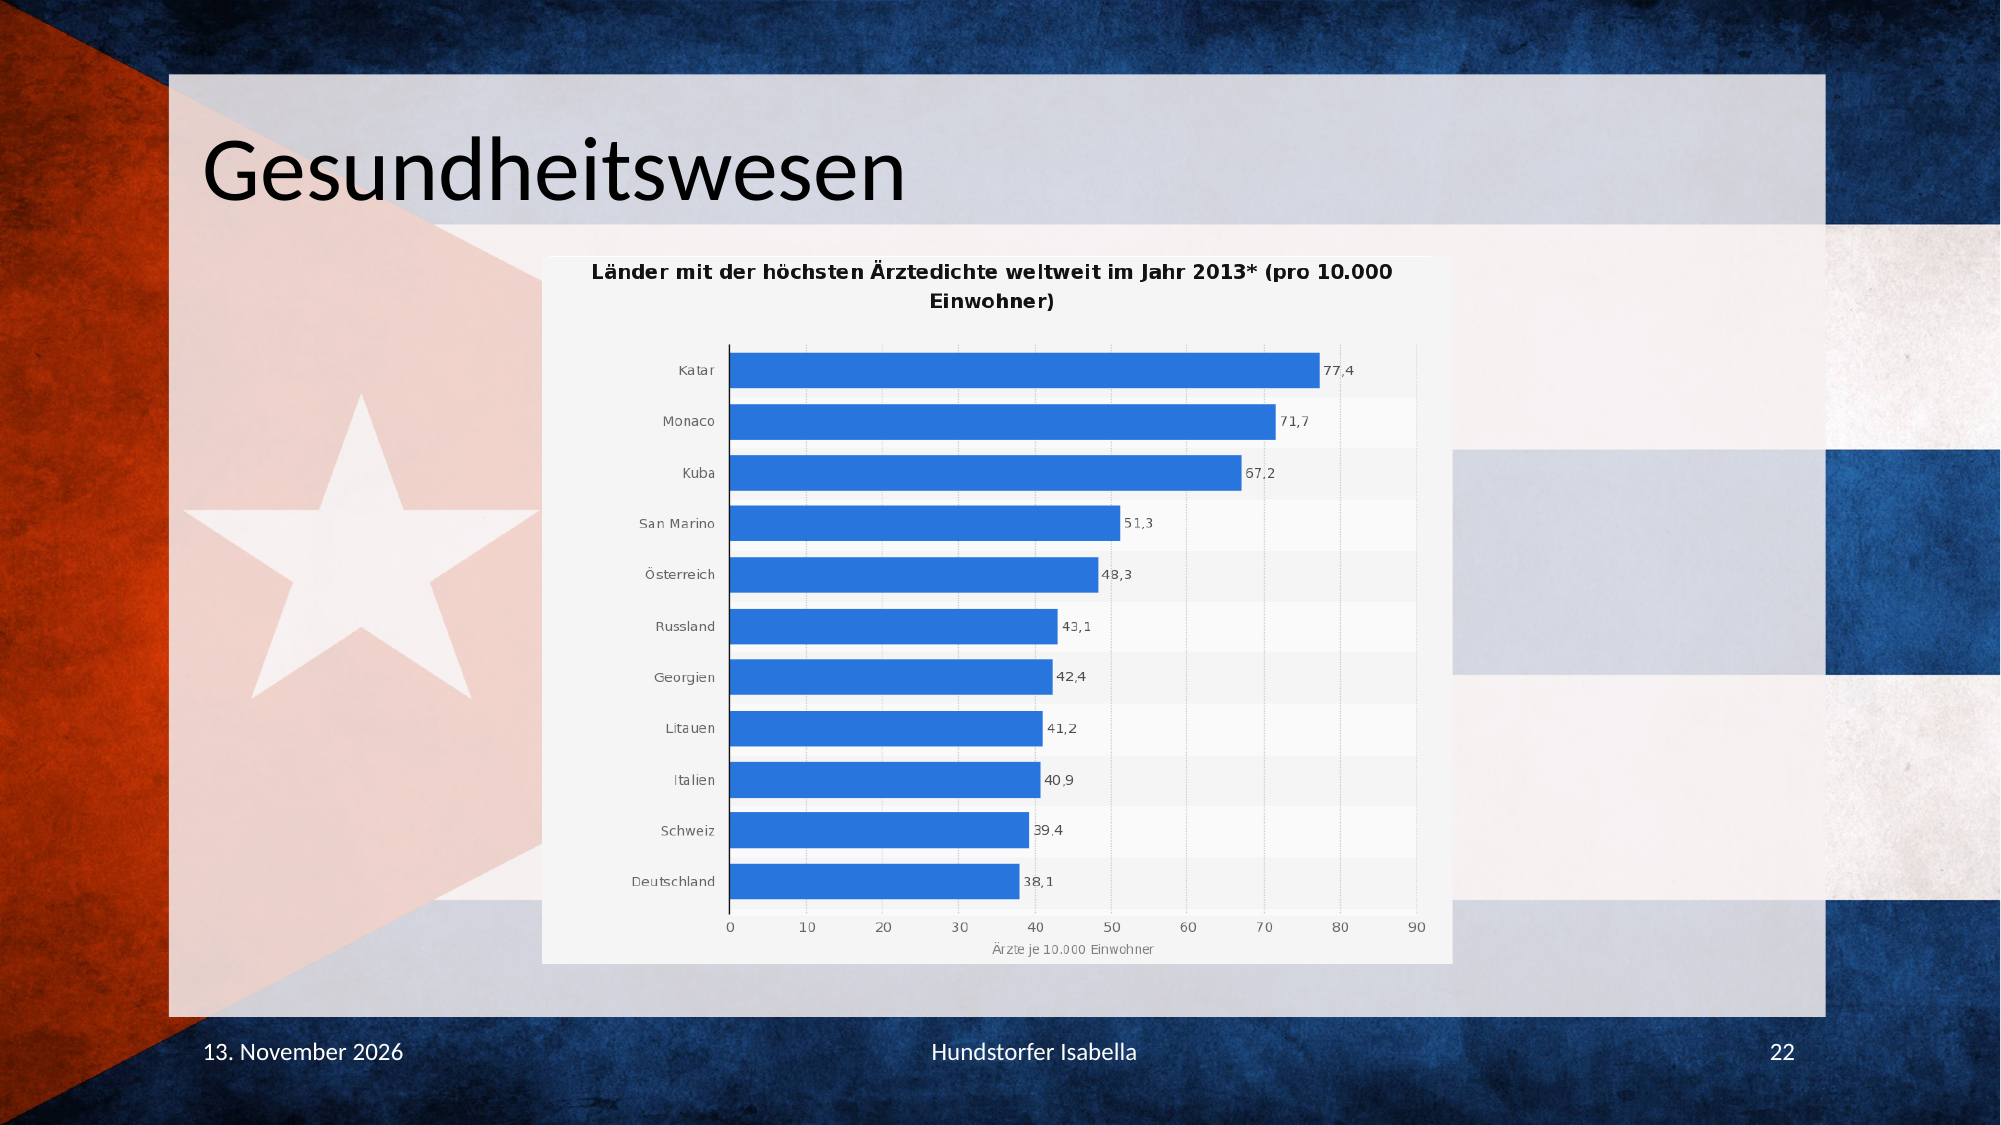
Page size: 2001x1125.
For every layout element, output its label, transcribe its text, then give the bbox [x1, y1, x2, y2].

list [541, 256, 1453, 964]
slide_number 22 [1530, 1020, 1811, 1081]
footer Hundstorfer Isabella [647, 1020, 1422, 1081]
slide_number 18. Dezember 2016 [187, 1020, 570, 1081]
picture [0, 0, 2001, 1125]
title Gesundheitswesen [187, 99, 1808, 243]
